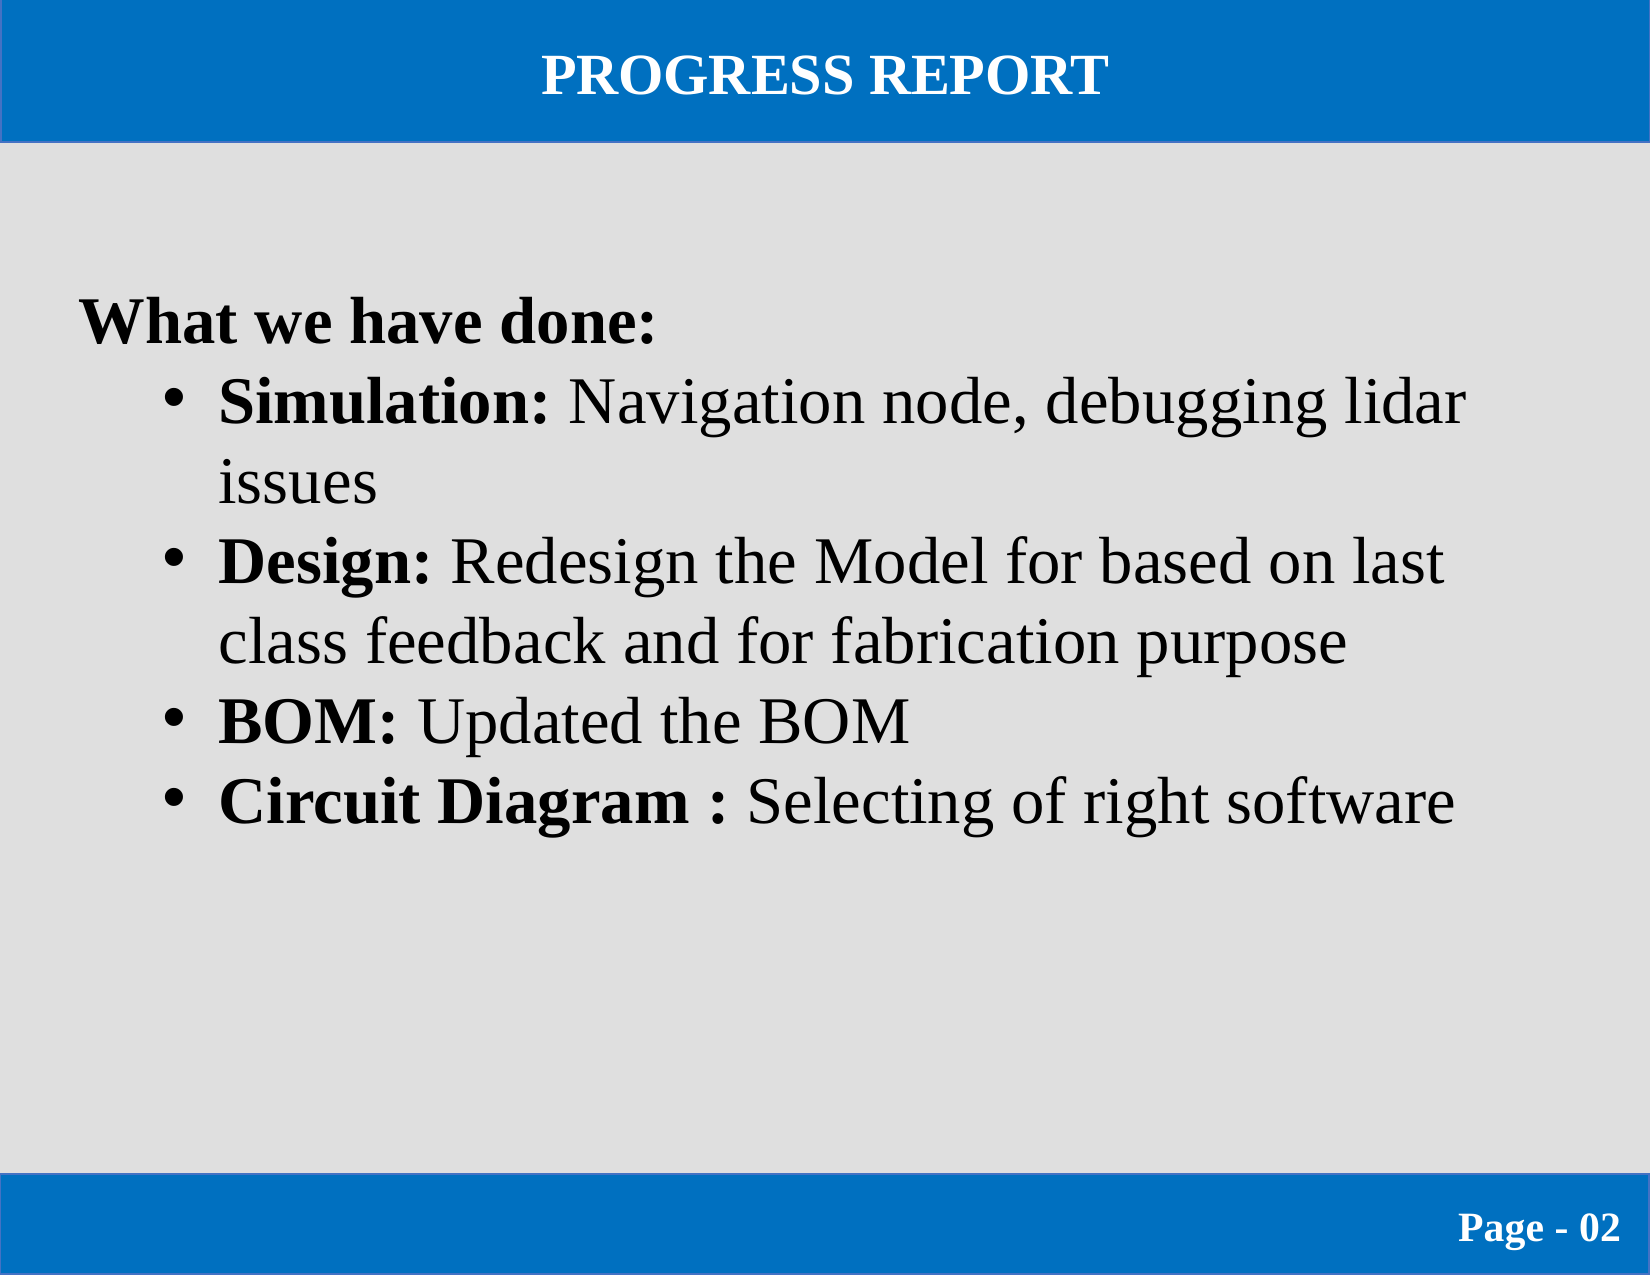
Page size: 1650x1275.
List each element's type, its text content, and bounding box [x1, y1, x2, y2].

text_box What we have done: Simulation: Navigation node, debugging lidar issues Design: Redesign the Model for based on last class feedback and for fabrication purpose BOM: Updated the BOM Circuit Diagram : Selecting of right software [63, 269, 1592, 844]
text_box Page - 02 [0, 1173, 1650, 1275]
text_box PROGRESS REPORT [0, 0, 1650, 143]
